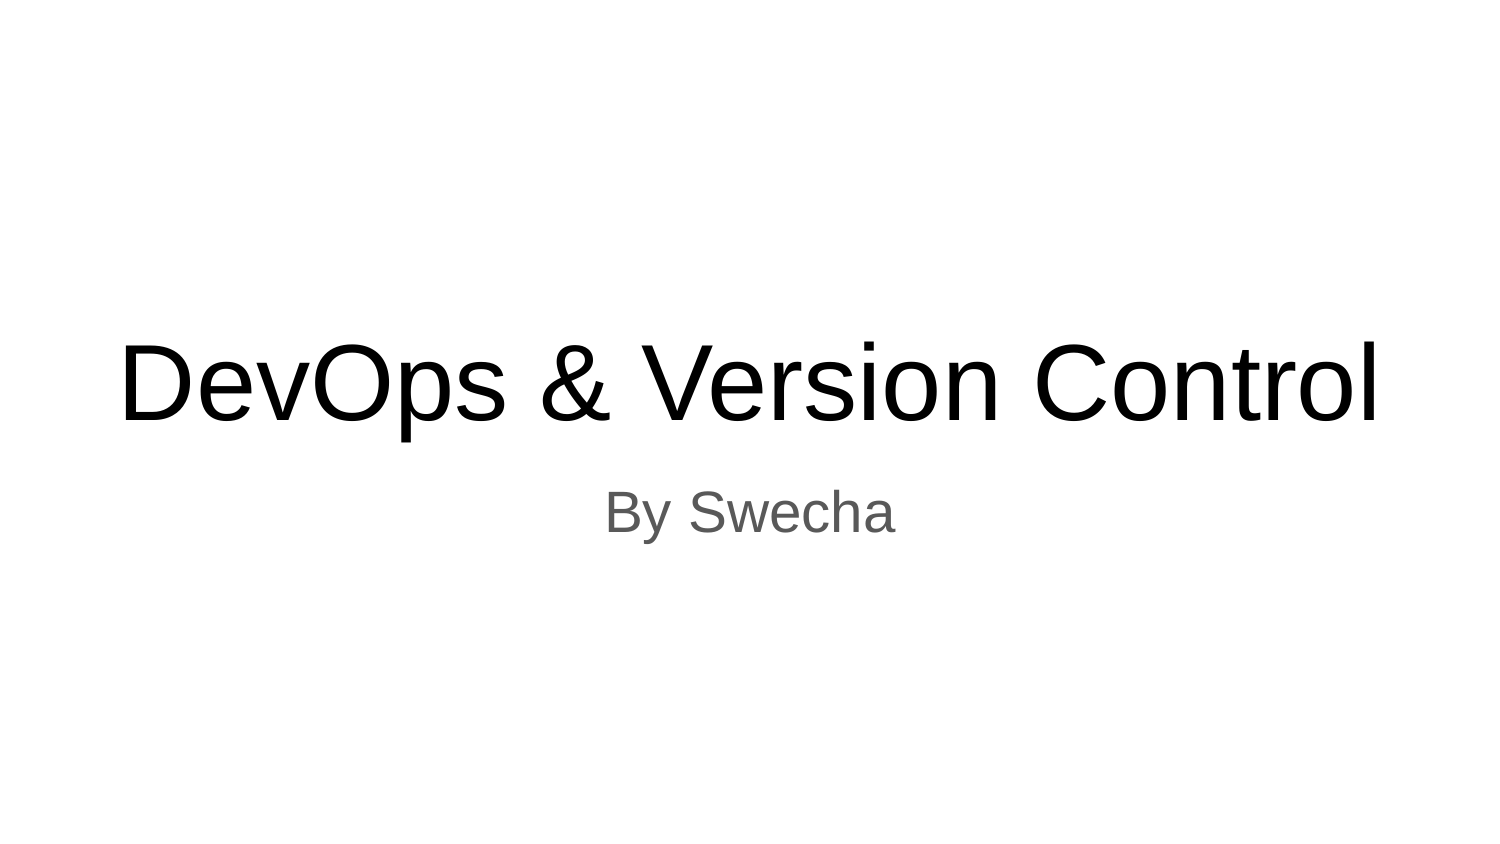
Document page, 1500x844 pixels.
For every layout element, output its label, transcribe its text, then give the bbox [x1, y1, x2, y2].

subtitle By Swecha [51, 464, 1449, 595]
title DevOps & Version Control [51, 122, 1449, 459]
